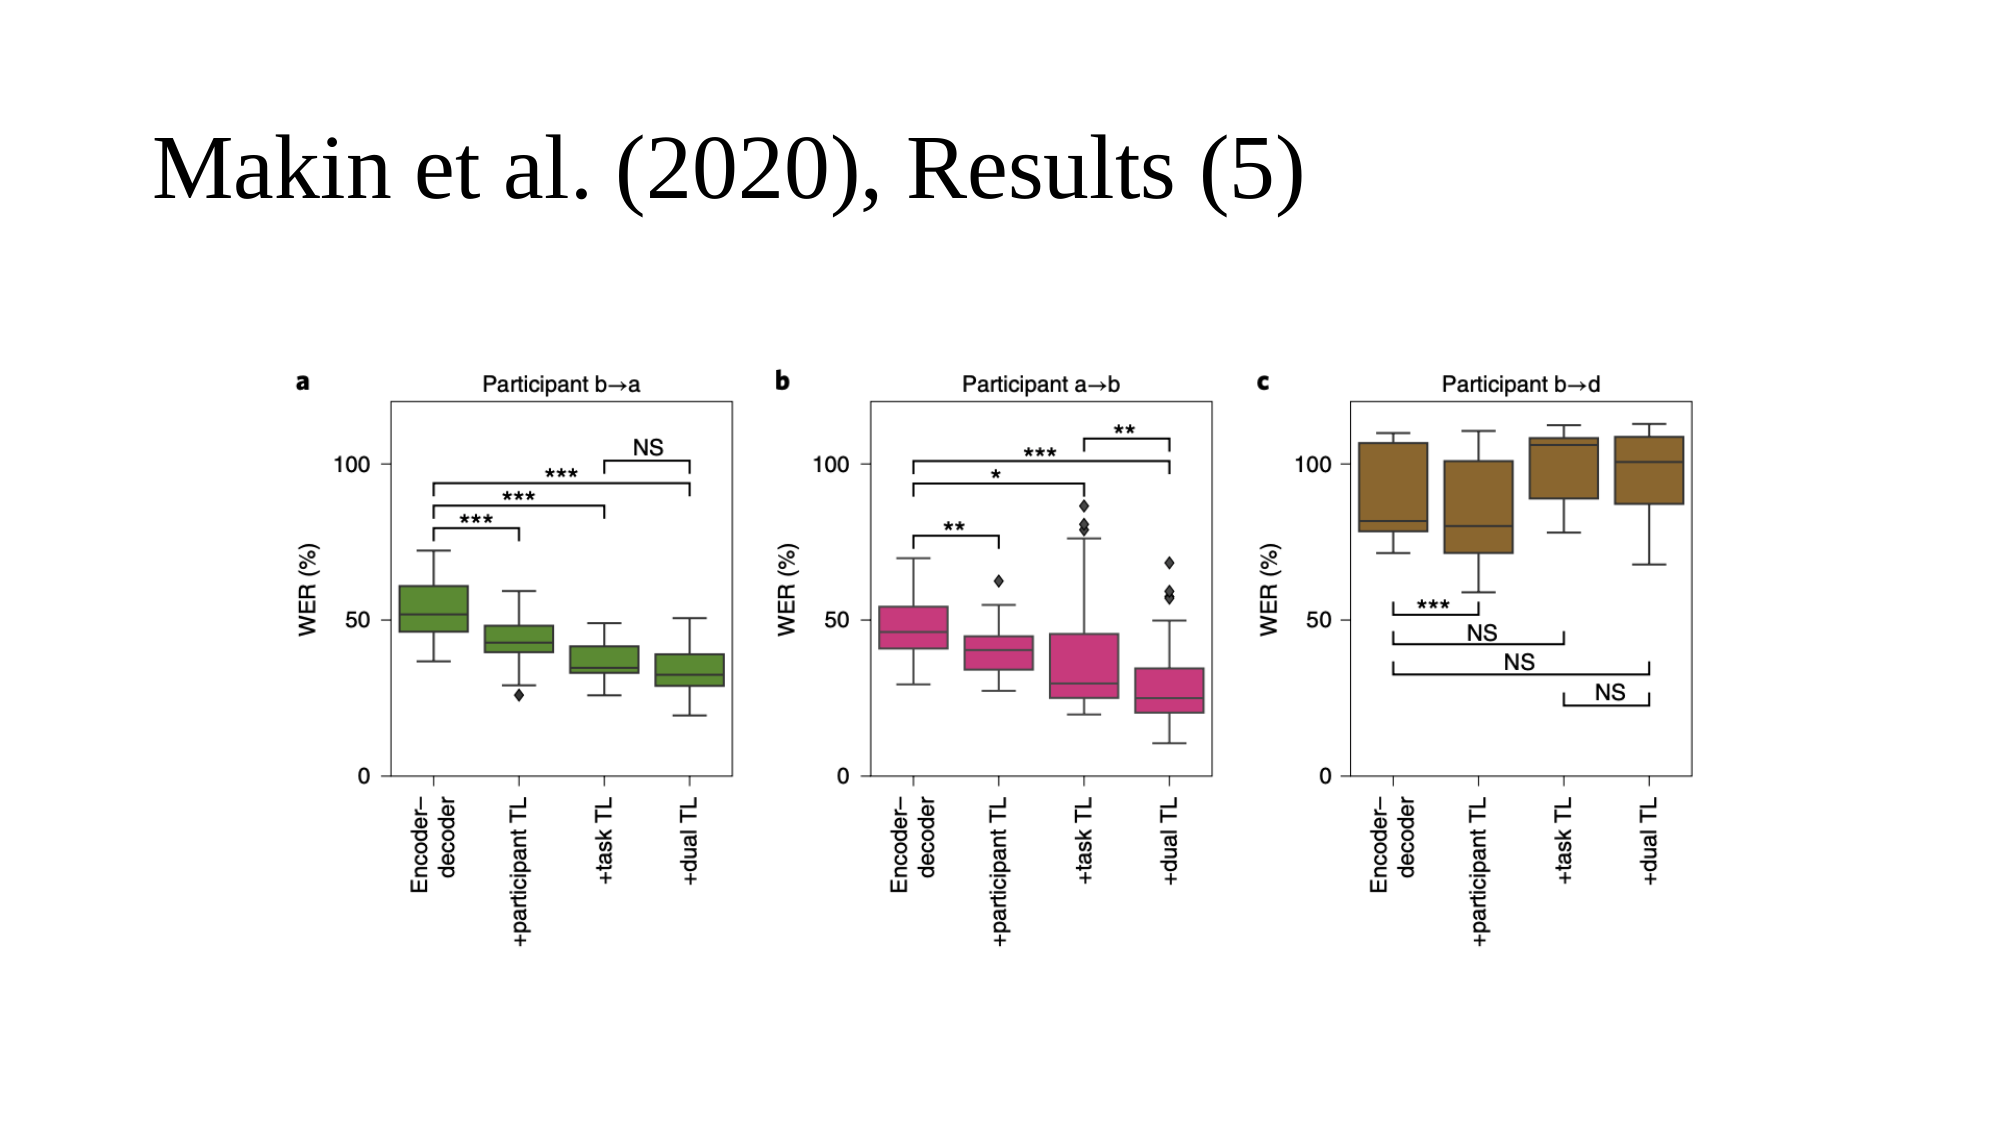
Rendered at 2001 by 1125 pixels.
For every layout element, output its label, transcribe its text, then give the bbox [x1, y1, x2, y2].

picture [251, 345, 1749, 969]
title Makin et al. (2020), Results (5) [137, 59, 1863, 278]
